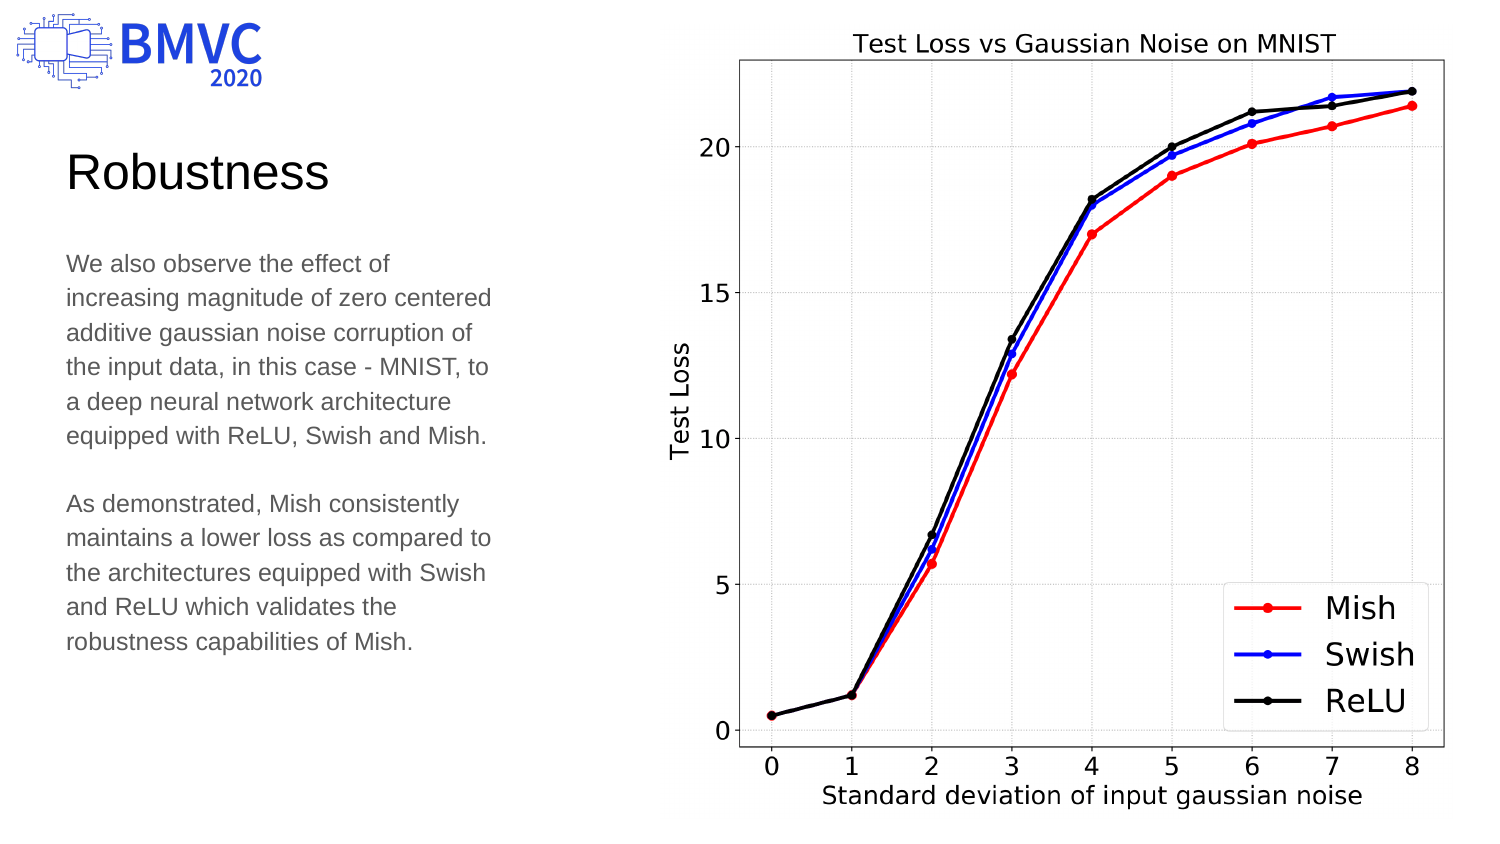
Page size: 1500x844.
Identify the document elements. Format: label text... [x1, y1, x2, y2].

picture [13, 11, 270, 92]
picture [660, 24, 1454, 819]
title Robustness [51, 91, 512, 216]
list We also observe the effect of increasing magnitude of zero centered additive gaussian noise corruption of the input data, in this case - MNIST, to a deep neural network architecture equipped with ReLU, Swish and Mish. As demonstrated, Mish consistently maintains a lower loss as compared to the architectures equipped with Swish and ReLU which validates the robustness capabilities of Mish. [51, 227, 512, 750]
